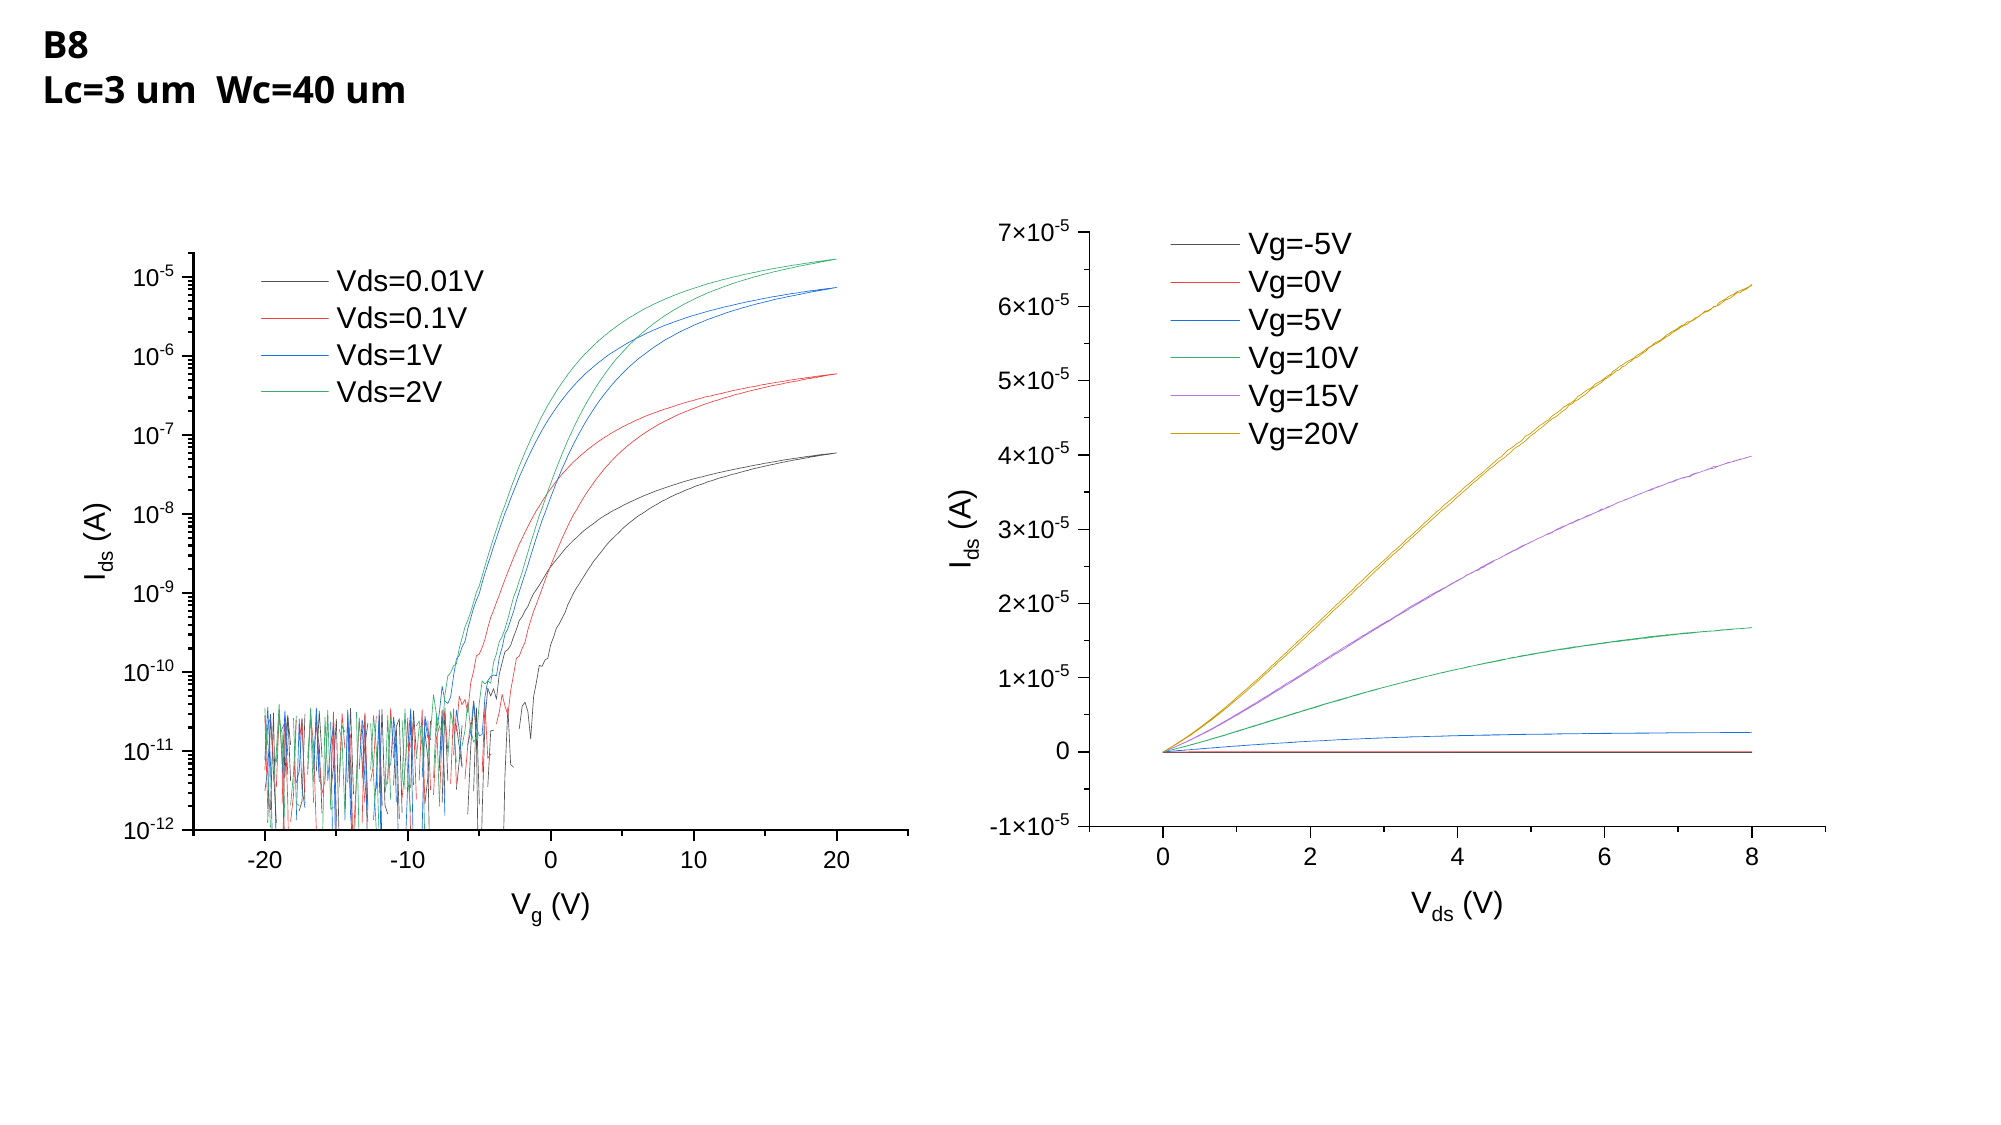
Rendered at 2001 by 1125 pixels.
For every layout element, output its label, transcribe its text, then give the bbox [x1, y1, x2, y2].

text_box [896, 136, 1977, 965]
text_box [5, 160, 896, 965]
text_box B8 Lc=3 um Wc=40 um [27, 13, 530, 119]
